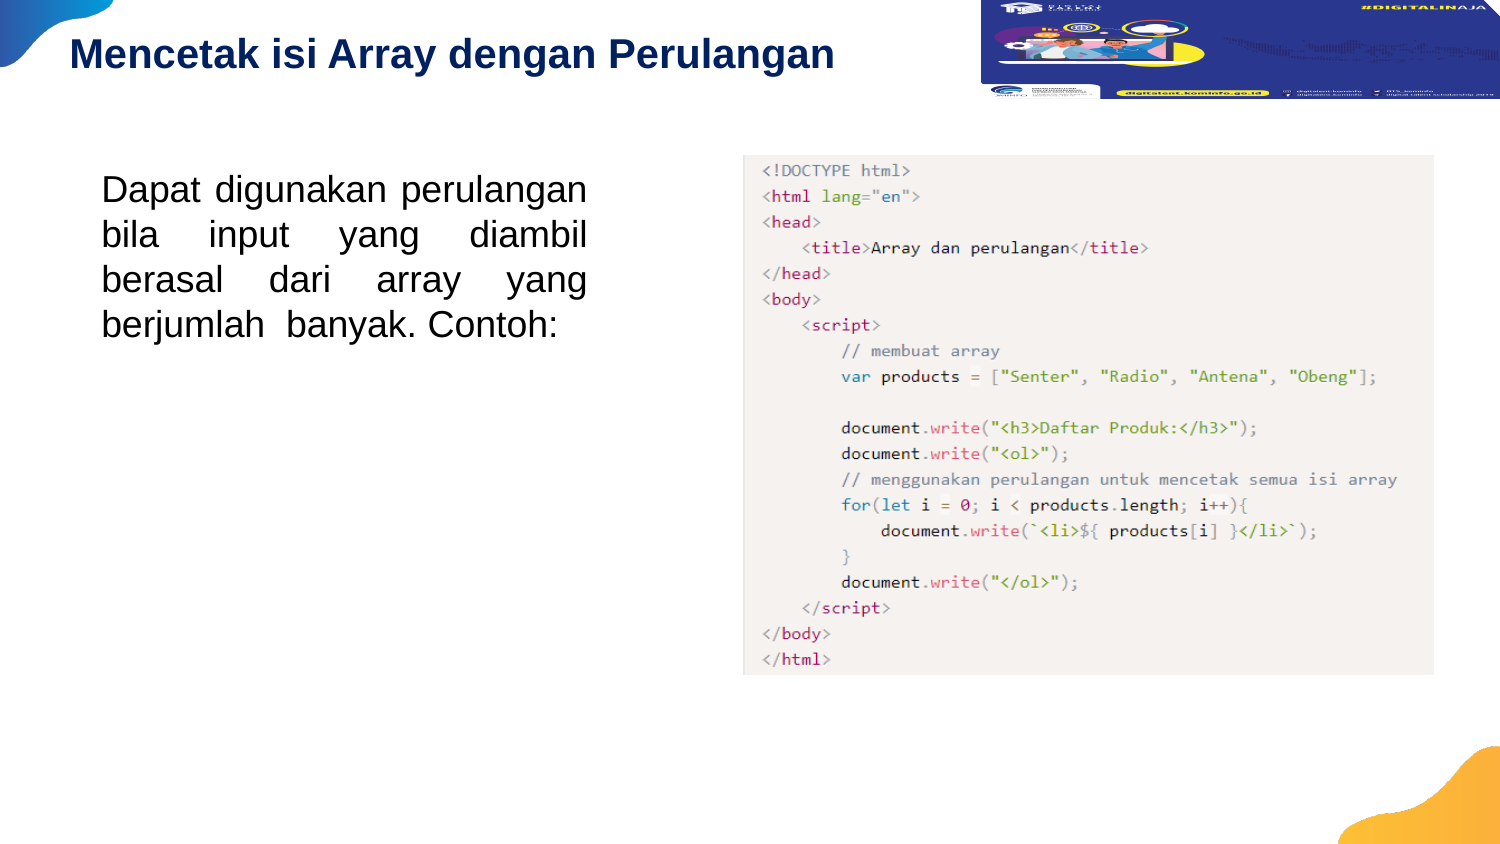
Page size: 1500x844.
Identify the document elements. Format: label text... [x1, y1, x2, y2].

text_box Dapat digunakan perulangan bila input yang diambil berasal dari array yang berjumlah banyak. Contoh: [54, 157, 603, 398]
picture [980, 0, 1500, 100]
picture [740, 154, 1435, 675]
picture [1335, 738, 1500, 844]
text_box Mencetak isi Array dengan Perulangan [54, 19, 982, 135]
picture [0, 0, 115, 73]
